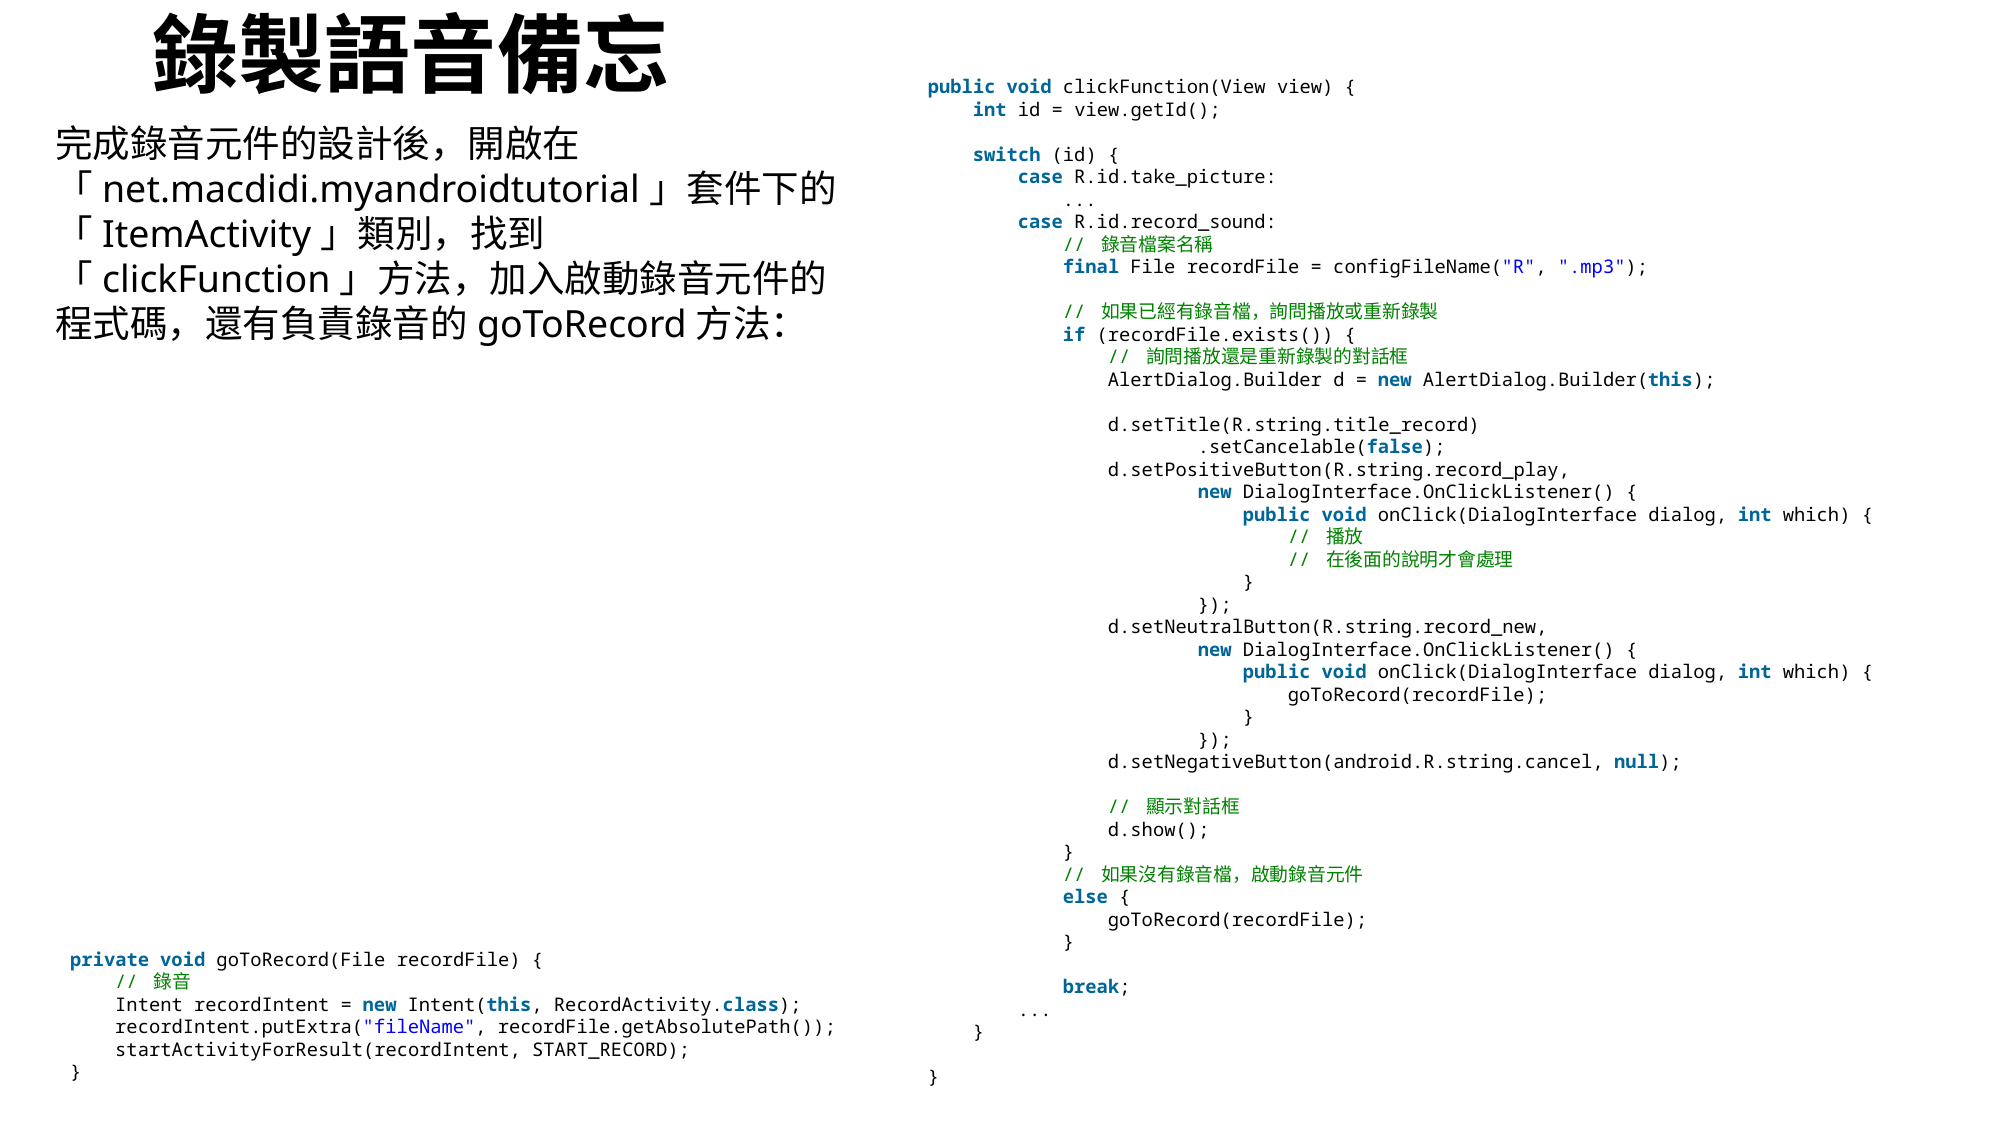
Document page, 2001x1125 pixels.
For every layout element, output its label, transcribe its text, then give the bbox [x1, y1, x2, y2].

text_box public void clickFunction(View view) { int id = view.getId(); switch (id) { case R.id.take_picture: ... case R.id.record_sound: // 錄音檔案名稱 final File recordFile = configFileName("R", ".mp3"); // 如果已經有錄音檔，詢問播放或重新錄製 if (recordFile.exists()) { // 詢問播放還是重新錄製的對話框 AlertDialog.Builder d = new AlertDialog.Builder(this); d.setTitle(R.string.title_record) .setCancelable(false); d.setPositiveButton(R.string.record_play, new DialogInterface.OnClickListener() { public void onClick(DialogInterface dialog, int which) { // 播放 // 在後面的說明才會處理 } }); d.setNeutralButton(R.string.record_new, new DialogInterface.OnClickListener() { public void onClick(DialogInterface dialog, int which) { goToRecord(recordFile); } }); d.setNegativeButton(android.R.string.cancel, null); // 顯示對話框 d.show(); } // 如果沒有錄音檔，啟動錄音元件 else { goToRecord(recordFile); } break; ... } } [927, 74, 1967, 1088]
text_box private void goToRecord(File recordFile) { // 錄音 Intent recordIntent = new Intent(this, RecordActivity.class); recordIntent.putExtra("fileName", recordFile.getAbsolutePath()); startActivityForResult(recordIntent, START_RECORD); } [70, 947, 937, 1083]
title 錄製語音備忘 [137, 4, 869, 113]
text_box 完成錄音元件的設計後，開啟在「net.macdidi.myandroidtutorial」套件下的「ItemActivity」類別，找到「clickFunction」方法，加入啟動錄音元件的程式碼，還有負責錄音的goToRecord方法： [40, 112, 870, 353]
